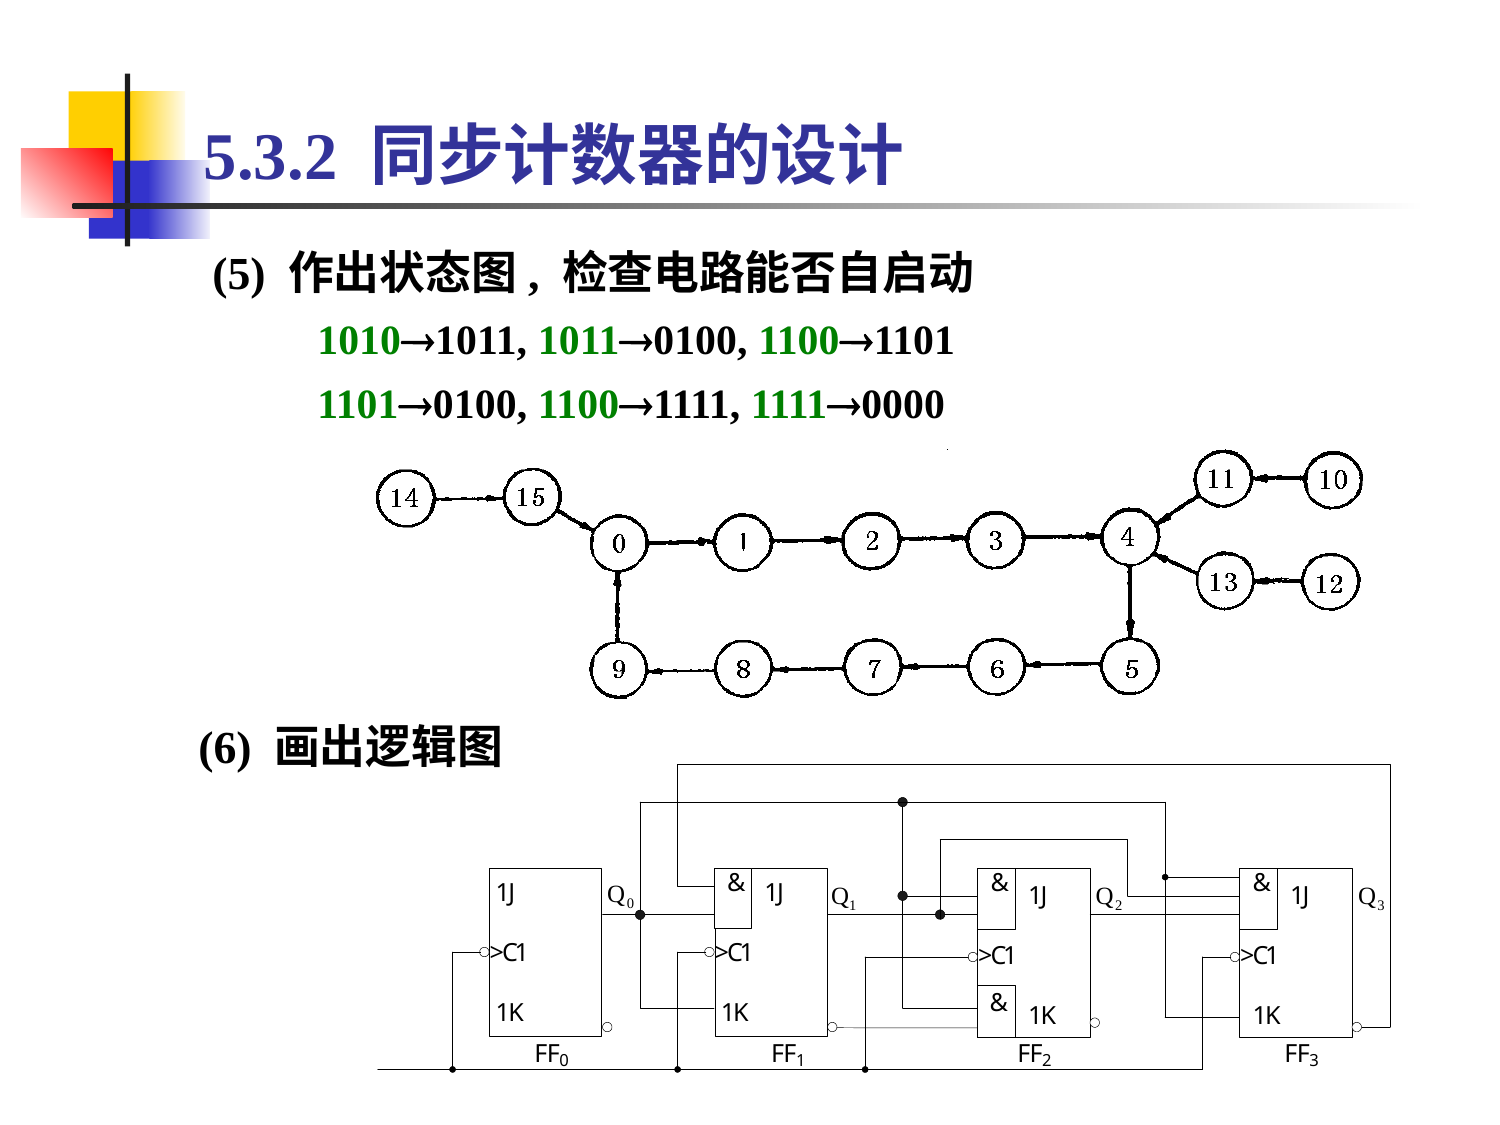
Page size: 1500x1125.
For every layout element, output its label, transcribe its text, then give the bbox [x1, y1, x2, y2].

text_box (5) 作出状态图, 检查电路能否自启动 10101011, 10110100, 11001101 11010100, 11001111, 11110000 [197, 224, 989, 435]
picture [374, 441, 1363, 699]
title 5.3.2 同步计数器的设计 [188, 12, 1468, 200]
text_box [187, 699, 1393, 1076]
